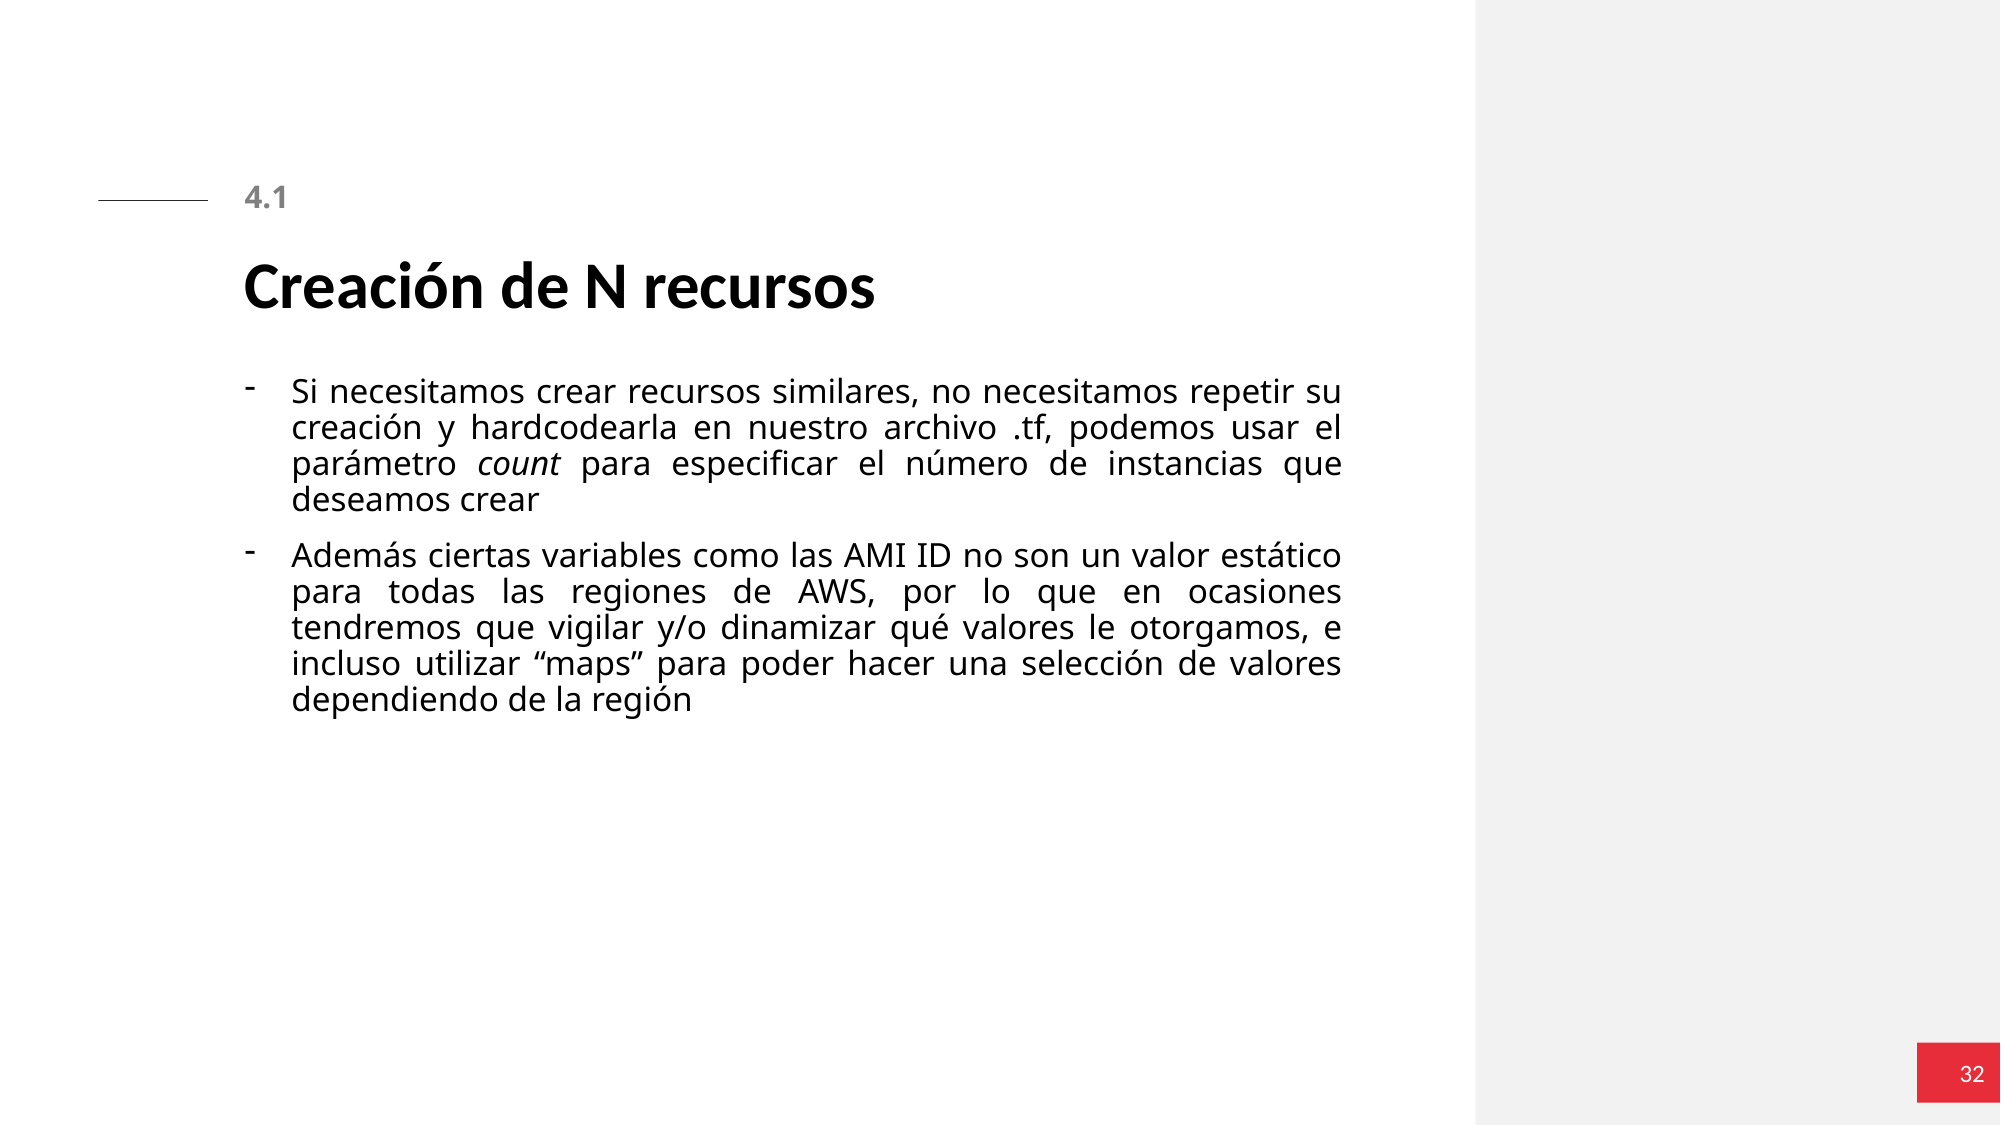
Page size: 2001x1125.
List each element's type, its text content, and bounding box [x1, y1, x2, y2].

title Creación de N recursos [229, 241, 1360, 332]
list Si necesitamos crear recursos similares, no necesitamos repetir su creación y hardcodearla en nuestro archivo .tf, podemos usar el parámetro count para especificar el número de instancias que deseamos crear Además ciertas variables como las AMI ID no son un valor estático para todas las regiones de AWS, por lo que en ocasiones tendremos que vigilar y/o dinamizar qué valores le otorgamos, e incluso utilizar “maps” para poder hacer una selección de valores dependiendo de la región [229, 367, 1360, 1086]
slide_number 32 [1917, 1042, 2000, 1103]
list 4.1 [229, 174, 607, 224]
